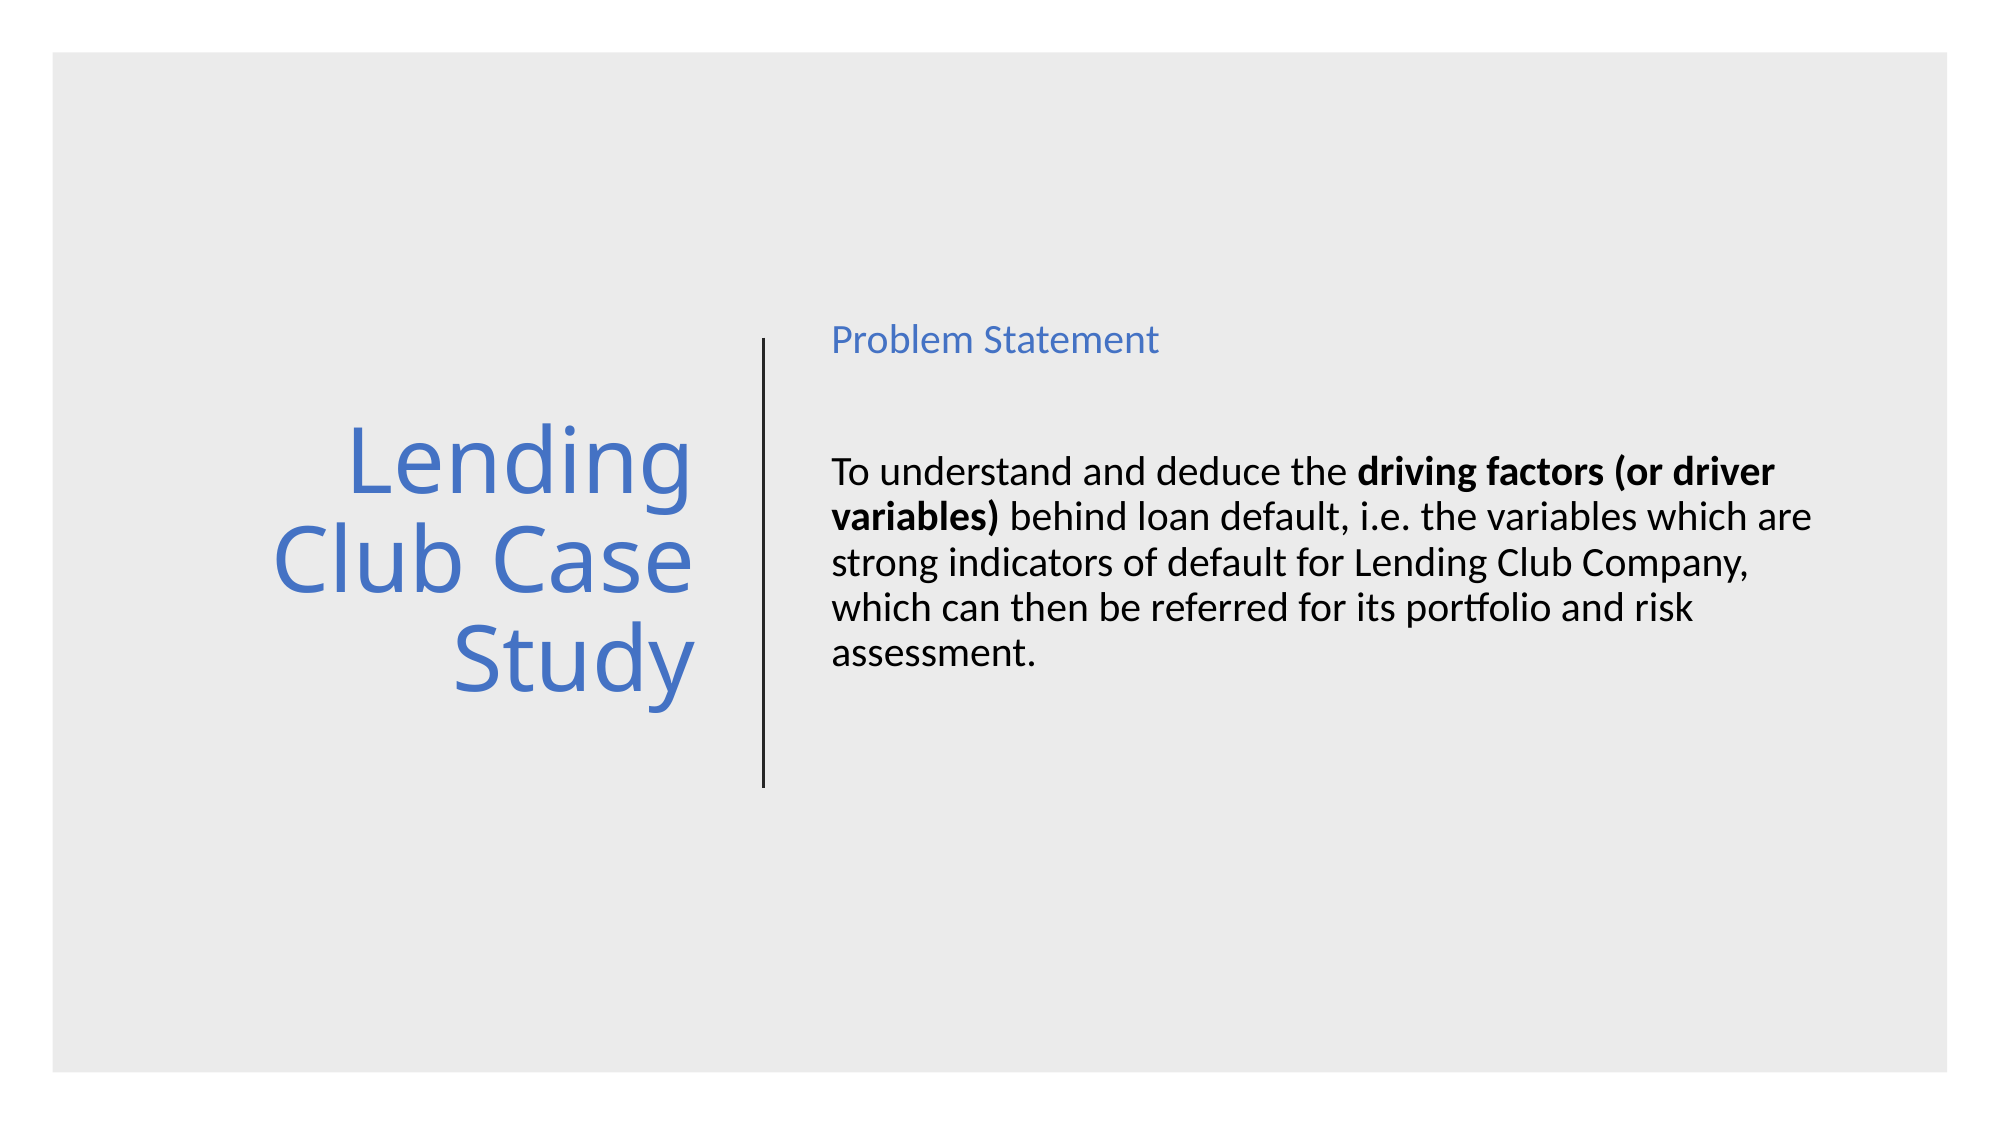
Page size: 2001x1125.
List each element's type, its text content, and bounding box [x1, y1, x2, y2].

title Lending Club Case Study [137, 158, 711, 967]
list Problem Statement To understand and deduce the driving factors (or driver variables) behind loan default, i.e. the variables which are strong indicators of default for Lending Club Company, which can then be referred for its portfolio and risk assessment. [816, 158, 1863, 967]
text_box [52, 51, 1948, 1073]
